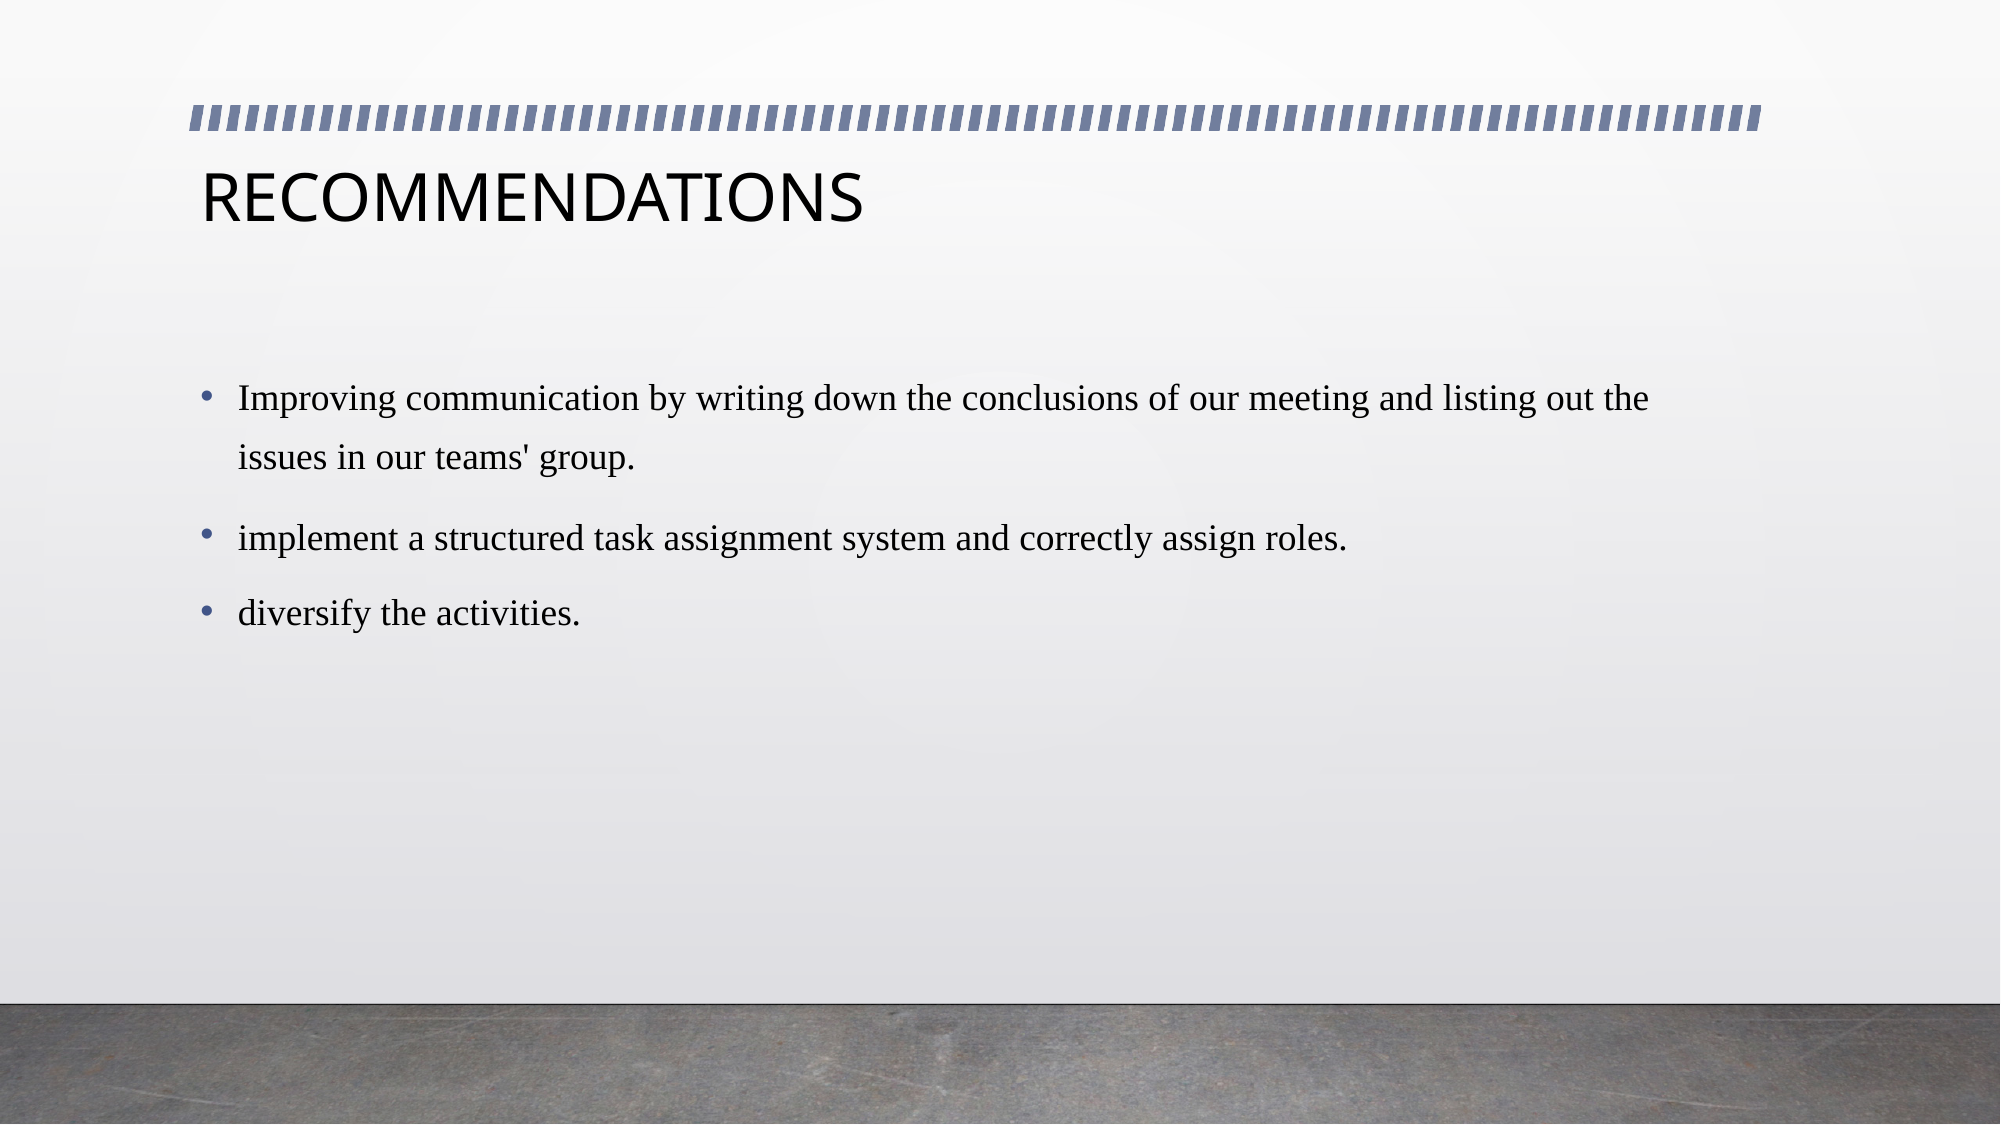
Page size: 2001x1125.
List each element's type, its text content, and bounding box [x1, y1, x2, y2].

picture [0, 1004, 2000, 1124]
list Improving communication by writing down the conclusions of our meeting and listing out the issues in our teams' group. implement a structured task assignment system and correctly assign roles. diversify the activities. [185, 356, 1761, 897]
title RECOMMENDATIONS [185, 156, 1761, 329]
